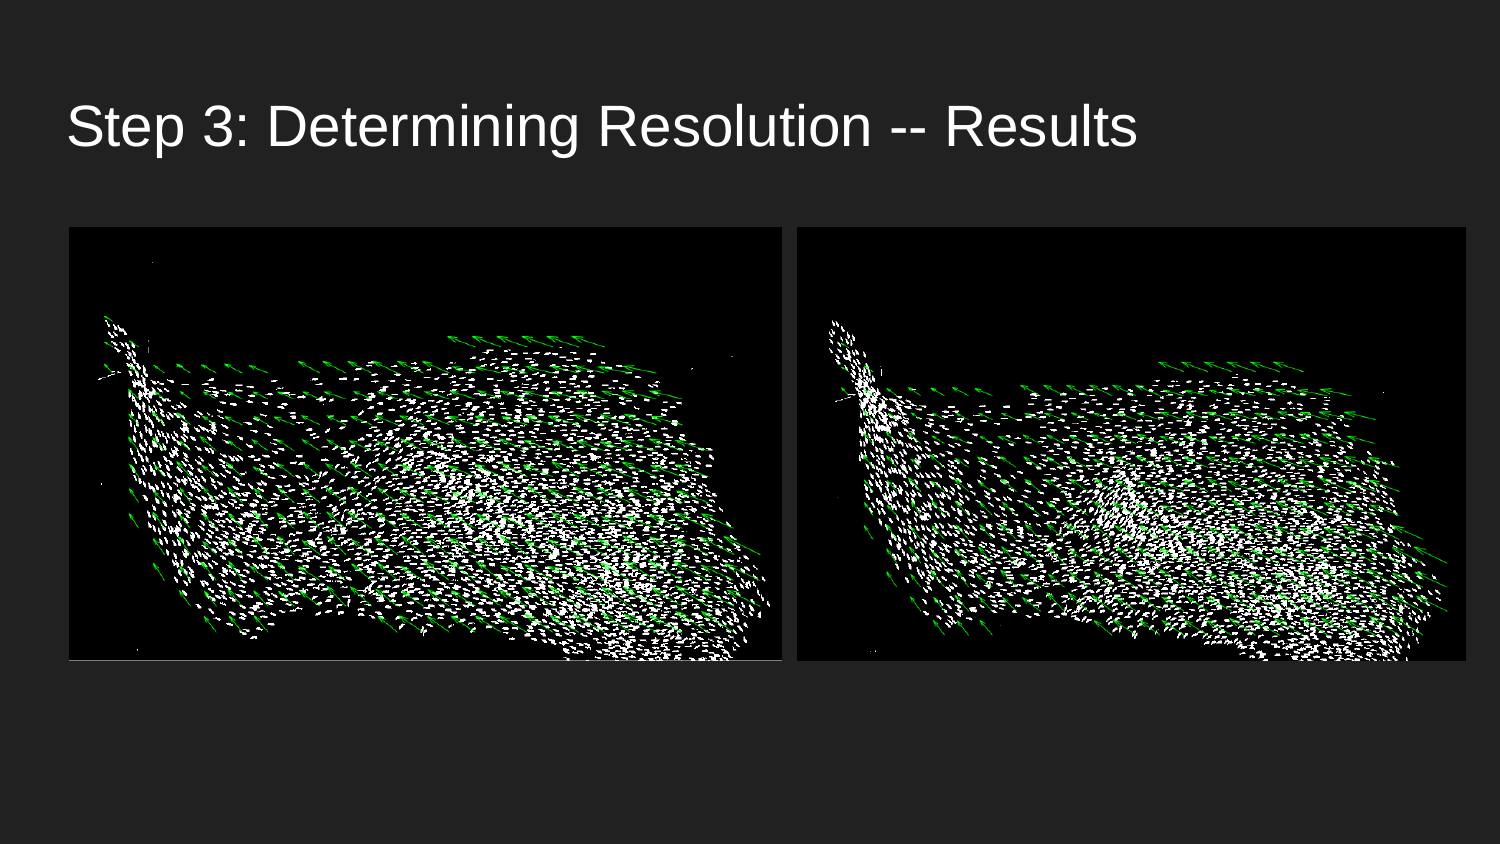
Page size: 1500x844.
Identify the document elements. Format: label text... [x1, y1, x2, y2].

picture [797, 227, 1466, 661]
title Step 3: Determining Resolution -- Results [51, 72, 1449, 167]
picture [69, 227, 783, 661]
